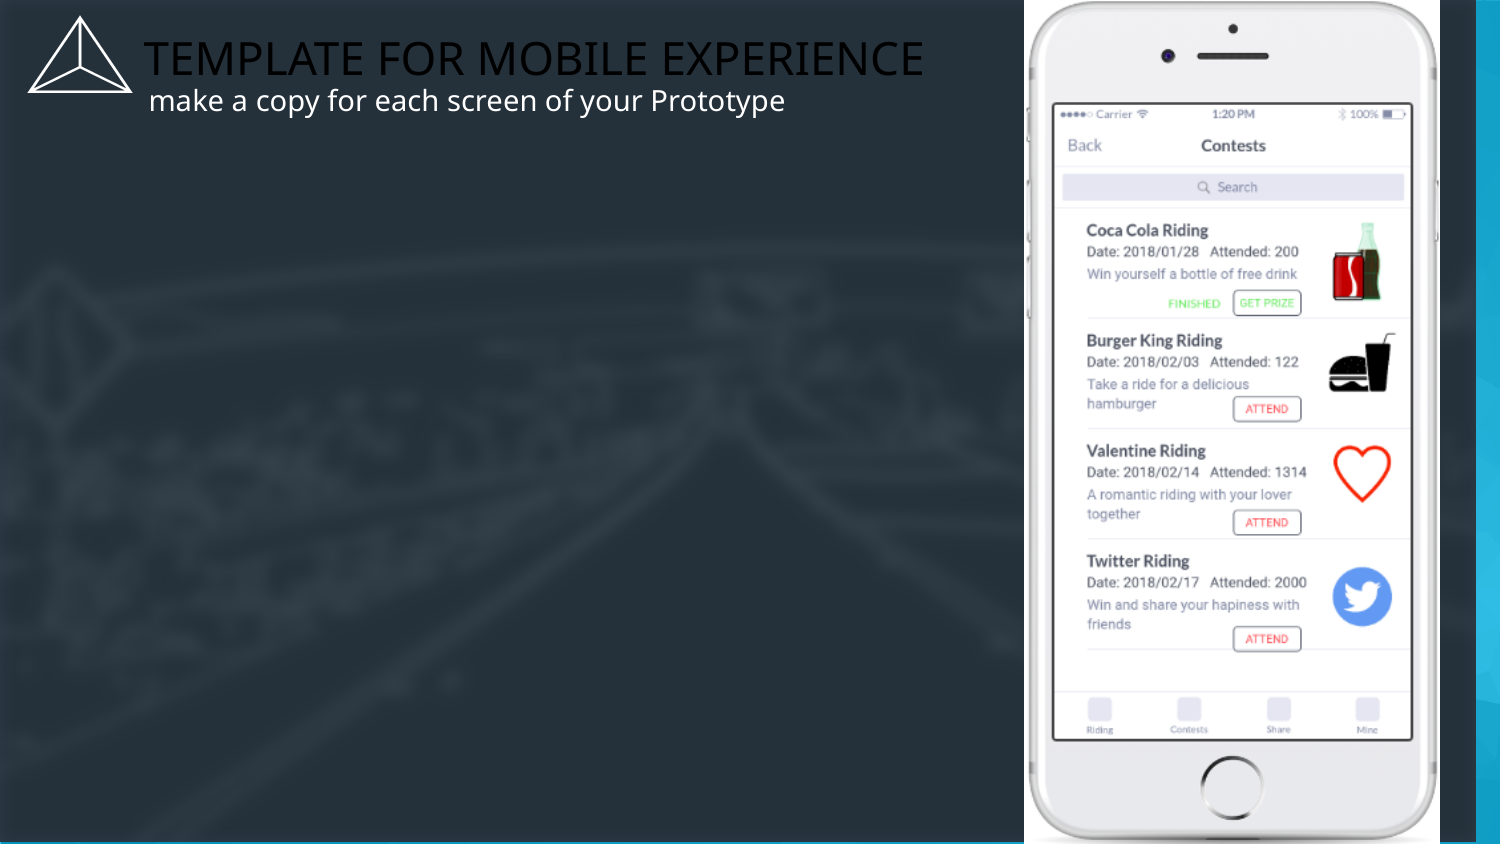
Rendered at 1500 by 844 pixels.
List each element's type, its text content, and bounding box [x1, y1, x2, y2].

picture [0, 0, 1500, 844]
text_box TEMPLATE FOR MOBILE EXPERIENCE [160, 0, 1001, 73]
text_box make a copy for each screen of your Prototype [163, 73, 1001, 126]
